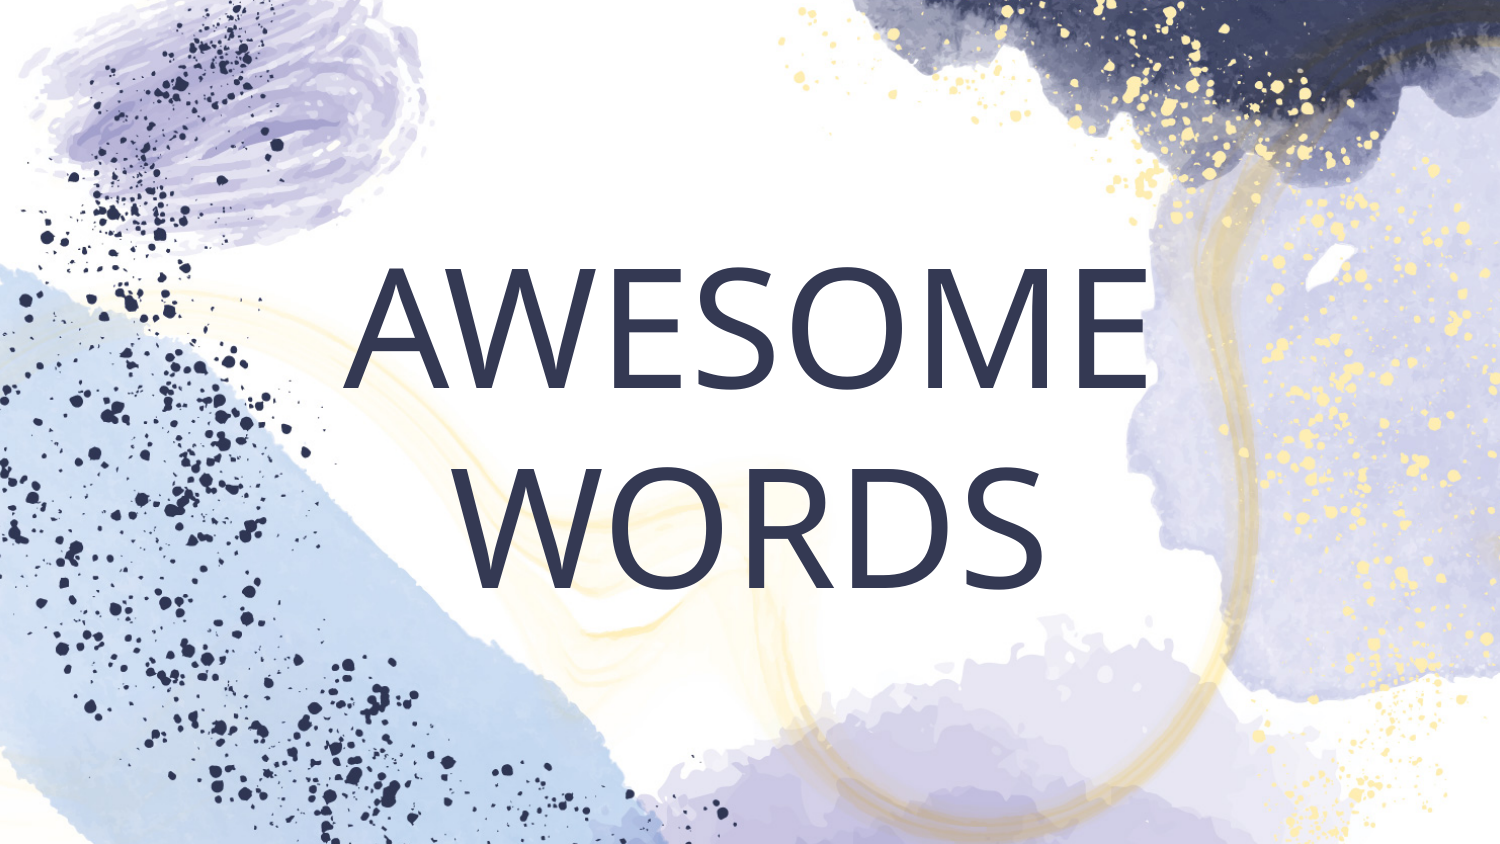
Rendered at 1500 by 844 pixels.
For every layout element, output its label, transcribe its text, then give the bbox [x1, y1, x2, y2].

title AWESOME WORDS [309, 250, 1191, 593]
picture [0, 0, 1500, 844]
